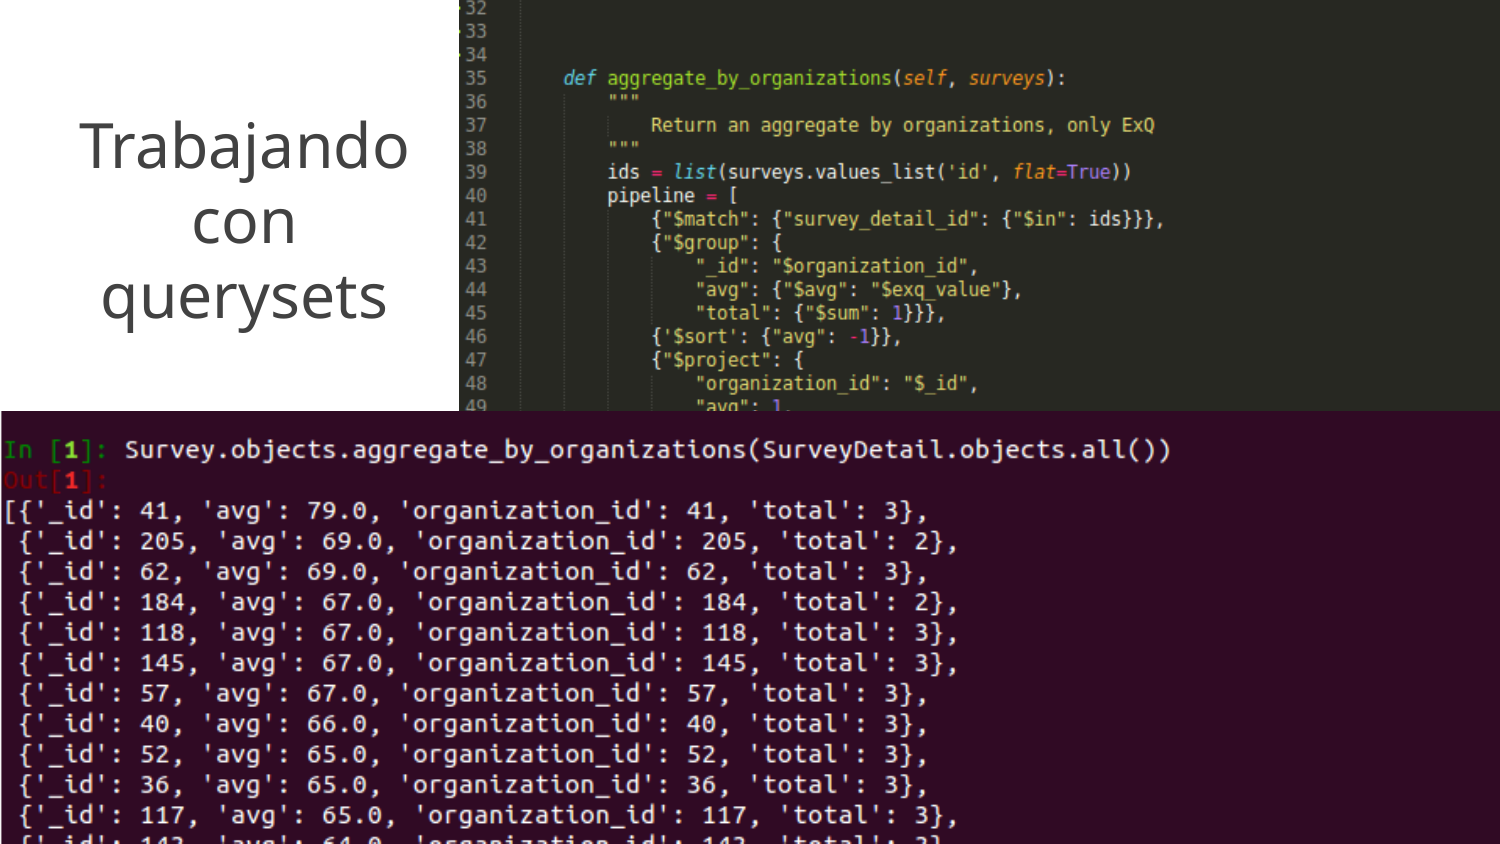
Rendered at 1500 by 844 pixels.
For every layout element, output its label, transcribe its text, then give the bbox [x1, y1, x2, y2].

title Trabajando con querysets [51, 135, 439, 346]
picture [0, 0, 1500, 844]
